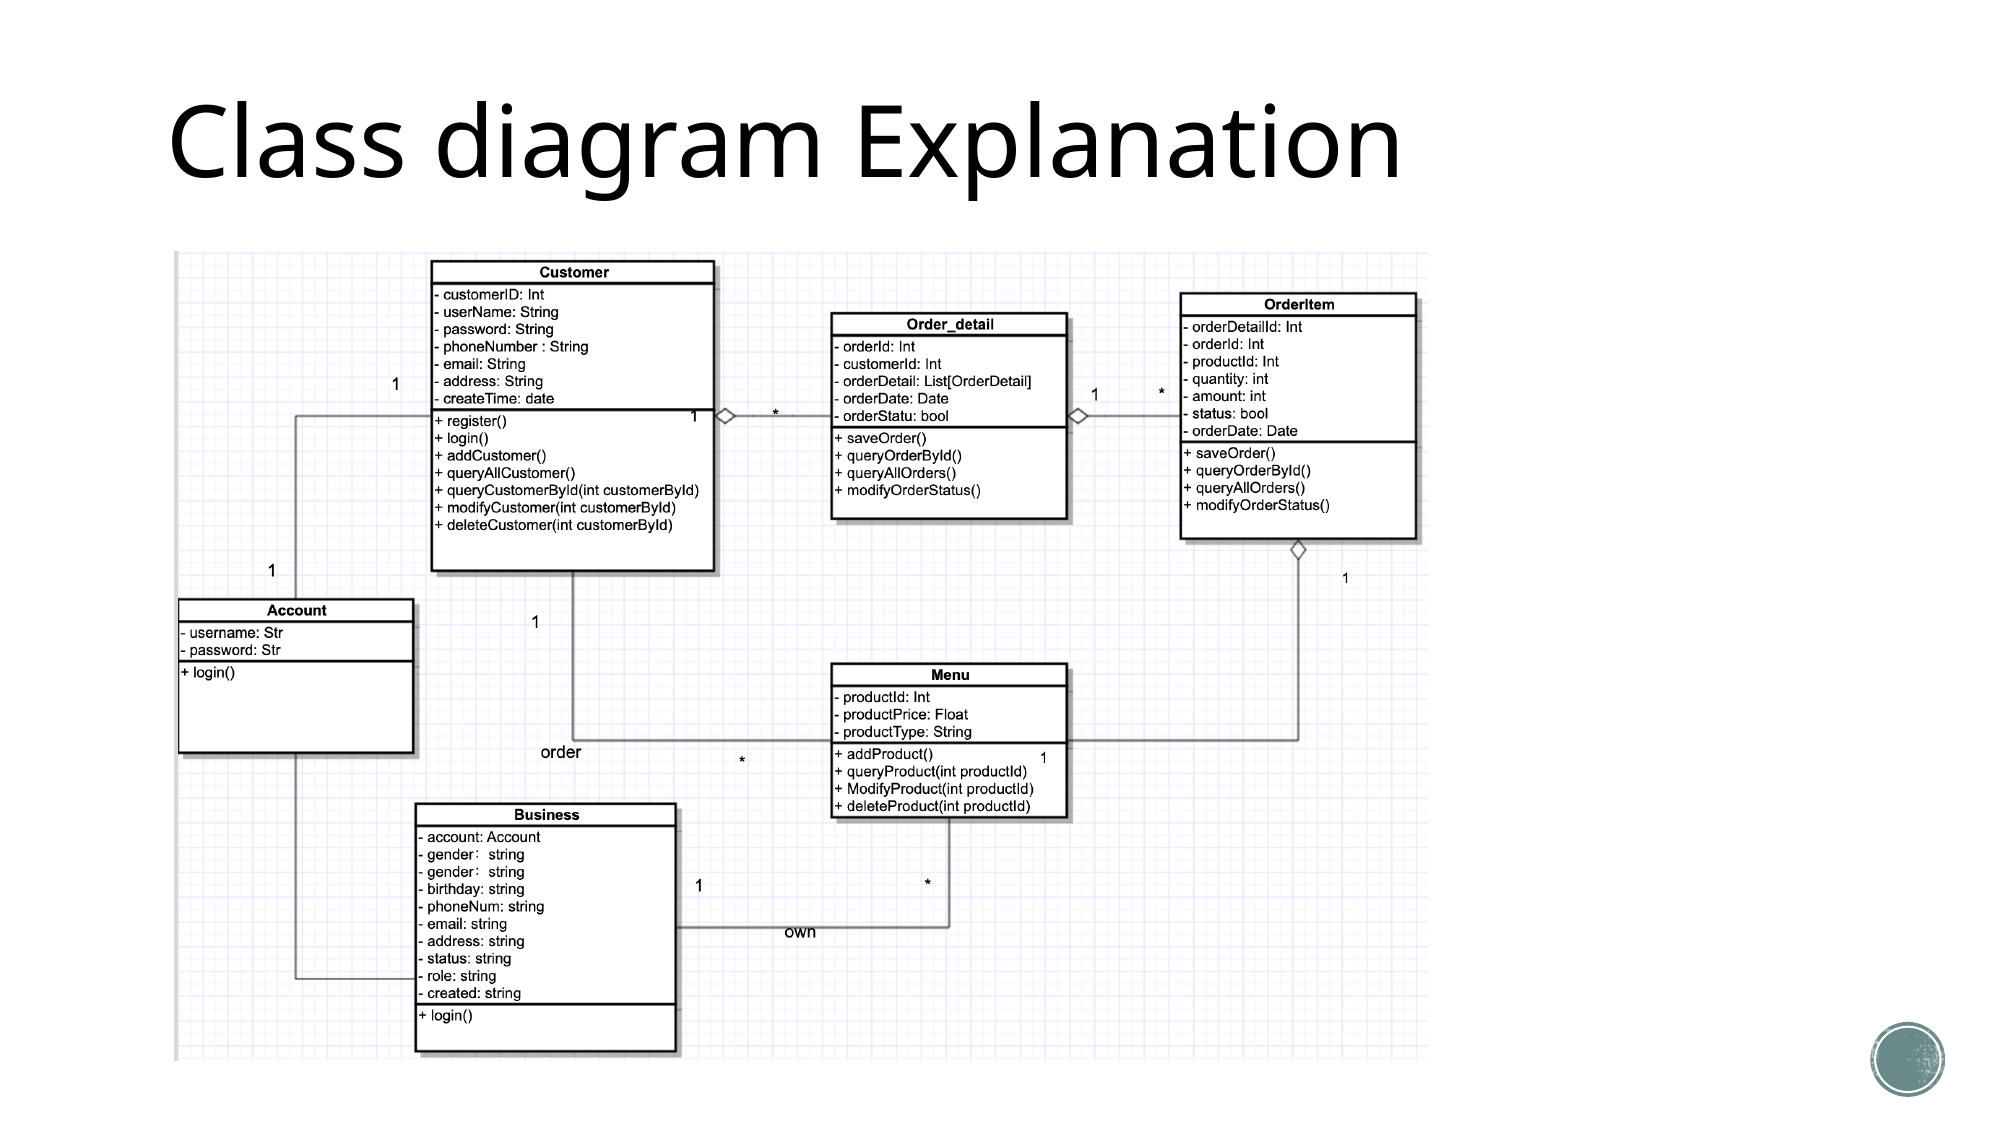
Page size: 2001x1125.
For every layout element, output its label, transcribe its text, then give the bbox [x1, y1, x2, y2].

picture [174, 251, 1428, 1061]
title Class diagram Explanation [151, 13, 1802, 278]
